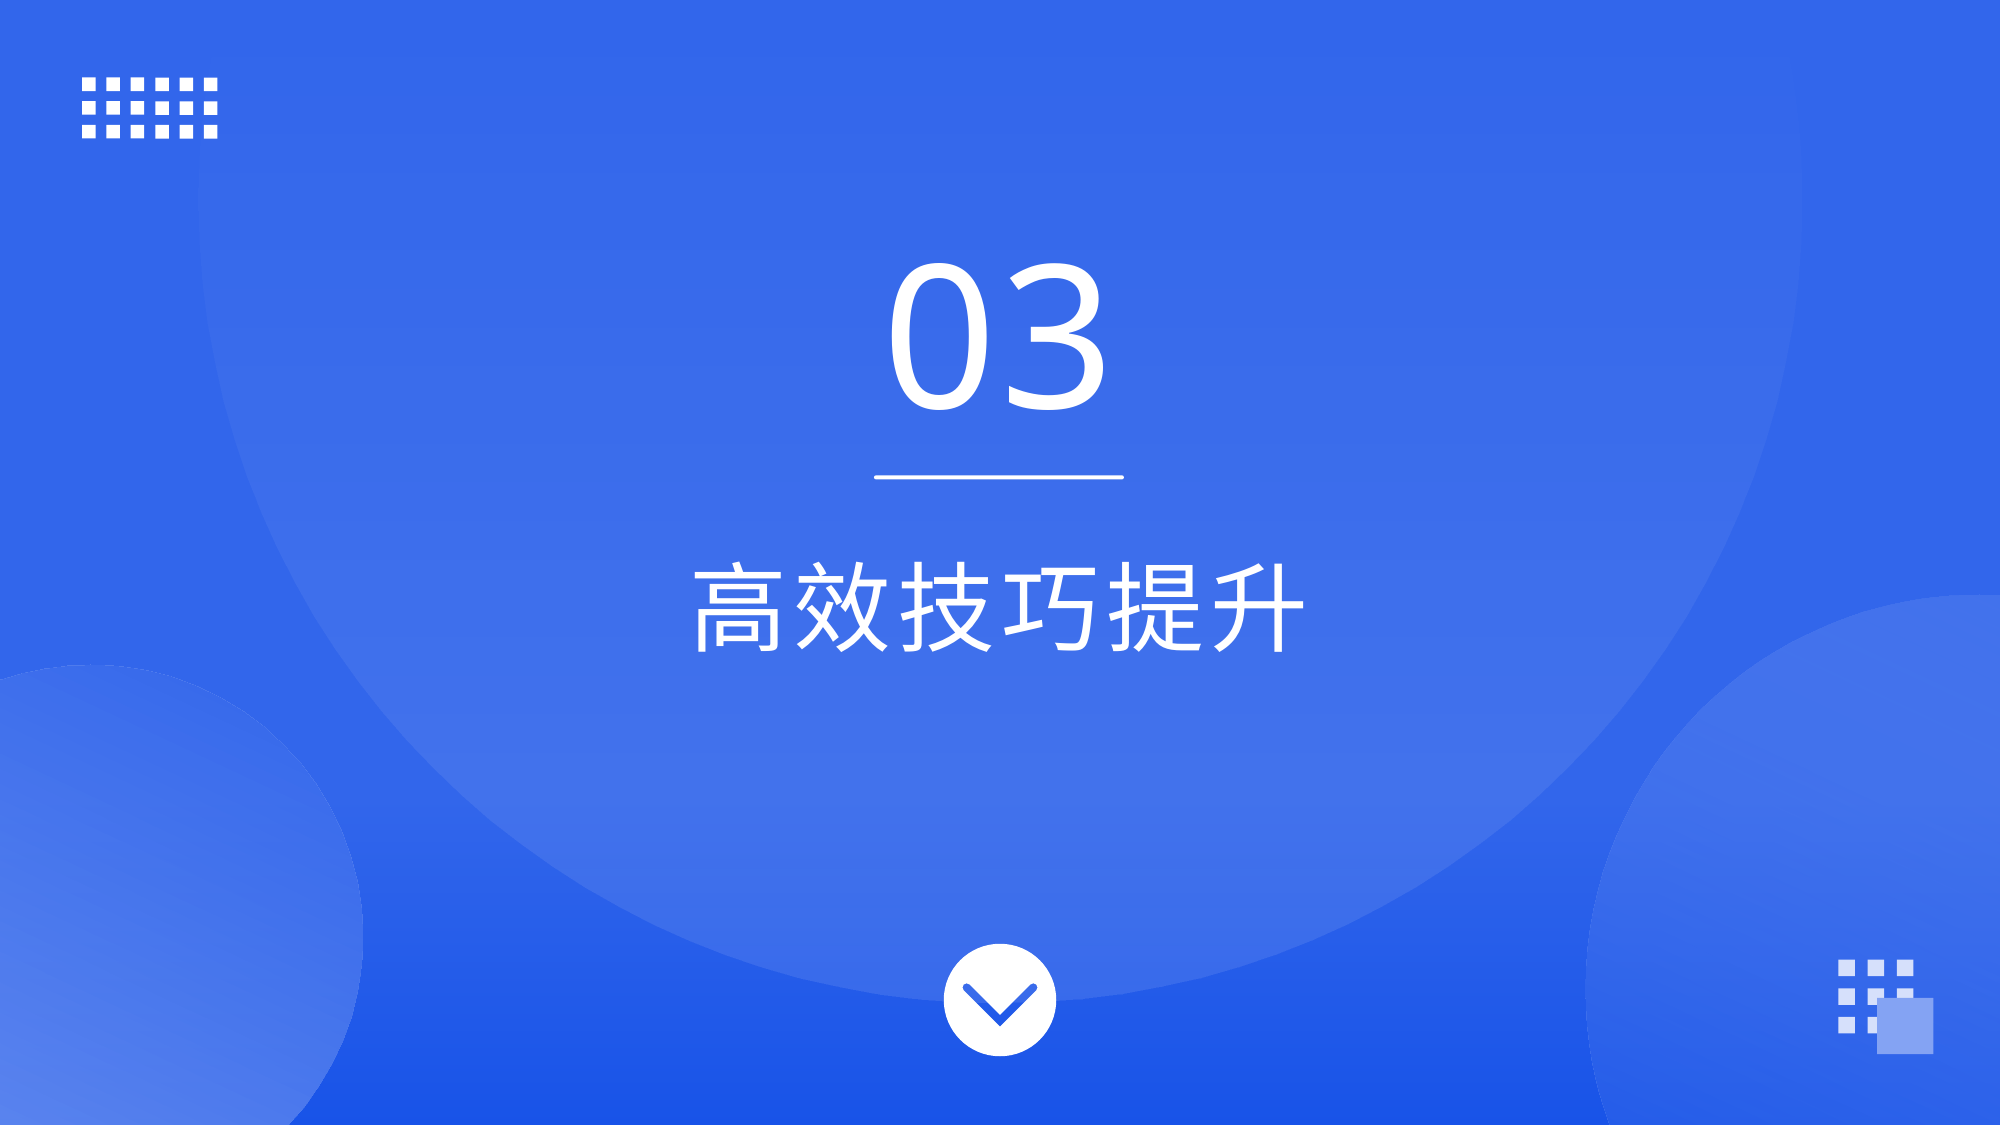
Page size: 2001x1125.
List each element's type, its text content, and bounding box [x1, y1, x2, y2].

title 高效技巧提升 [306, 541, 1692, 834]
list 03 [849, 163, 1148, 472]
